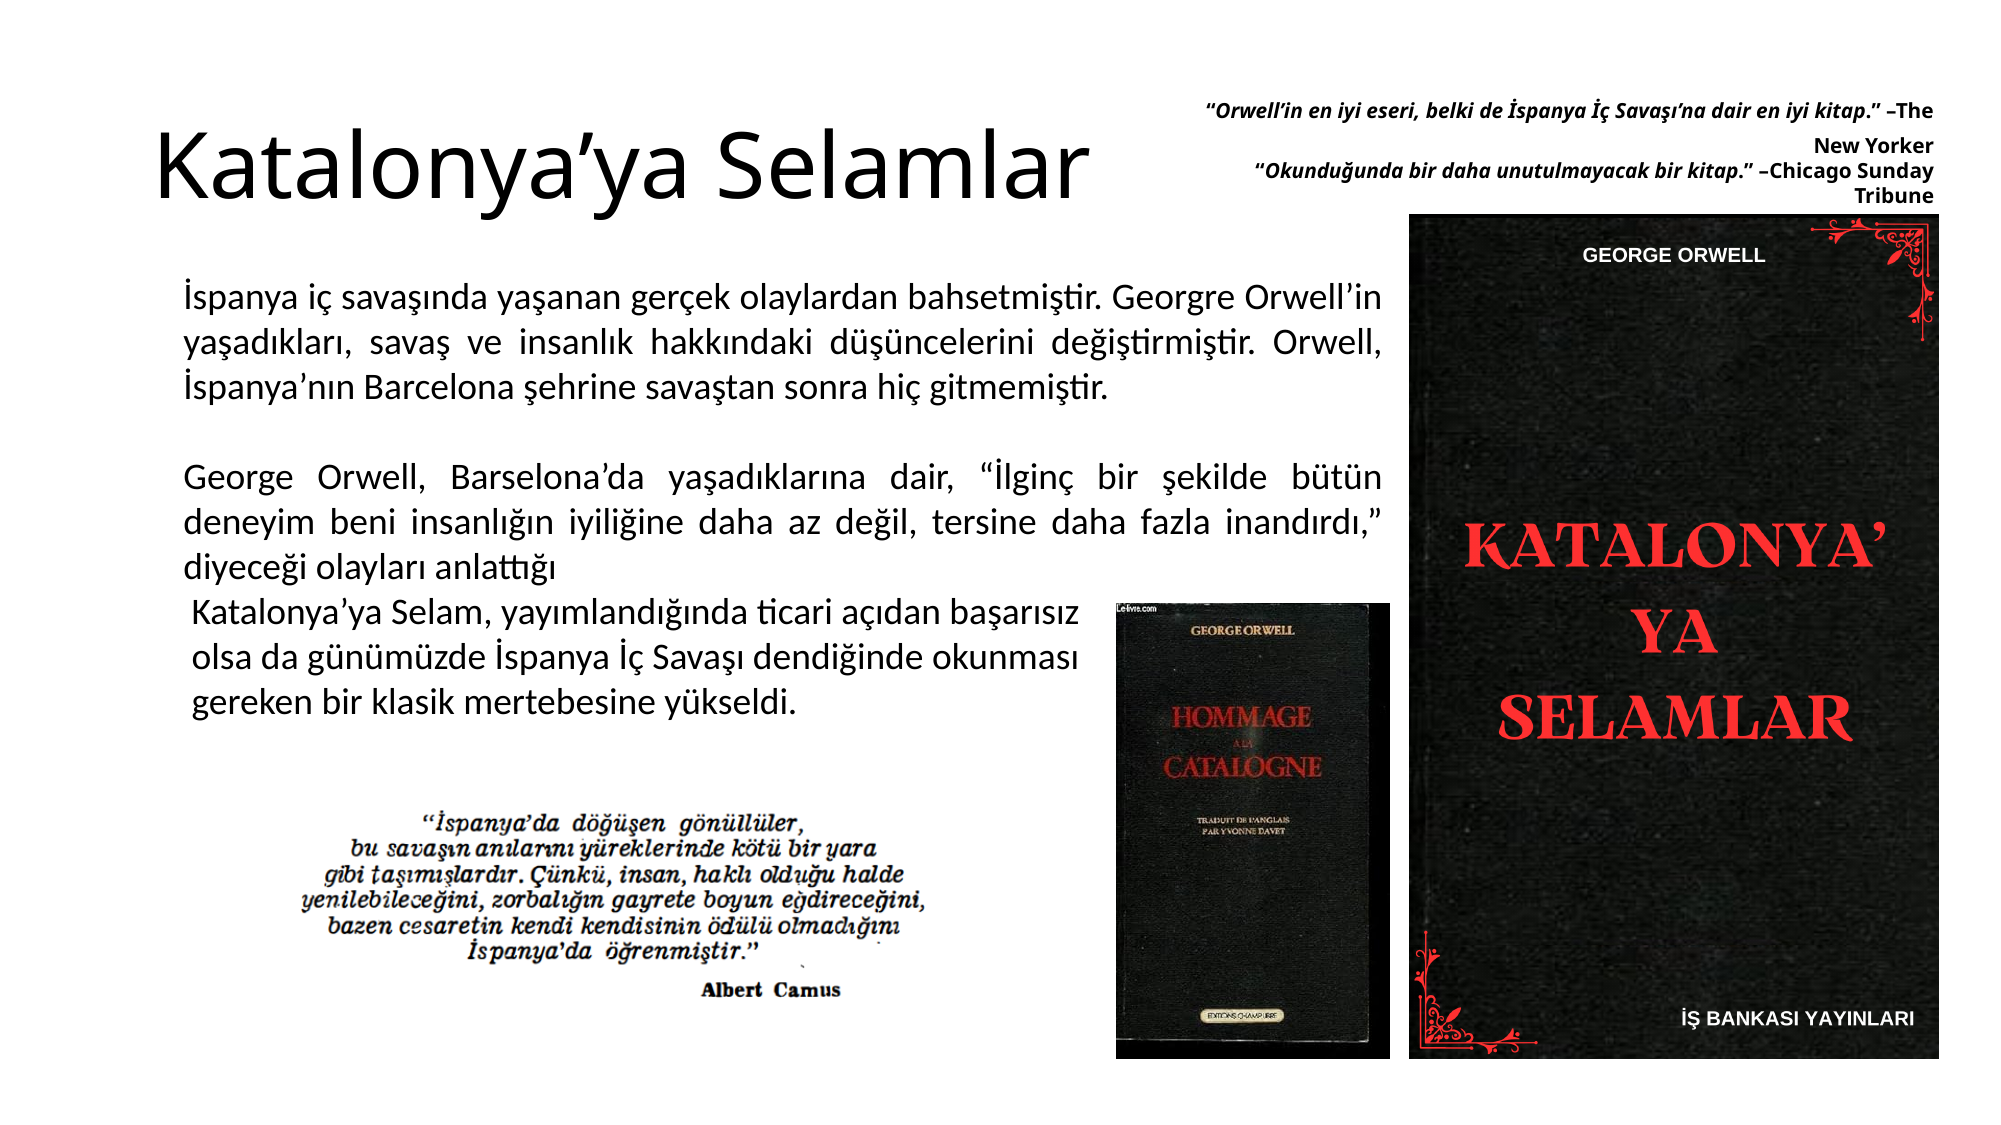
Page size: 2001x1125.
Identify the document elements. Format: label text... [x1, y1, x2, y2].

picture [1116, 603, 1390, 1059]
text_box “Orwell’in en iyi eseri, belki de İspanya İç Savaşı’na dair en iyi kitap.” –The New Yorker “Okunduğunda bir daha unutulmayacak bir kitap.” –Chicago Sunday Tribune [1176, 79, 1949, 215]
title Katalonya’ya Selamlar [137, 59, 1863, 278]
picture [1409, 214, 1939, 1059]
text_box İspanya iç savaşında yaşanan gerçek olaylardan bahsetmiştir. Georgre Orwell’in yaşadıkları, savaş ve insanlık hakkındaki düşüncelerini değiştirmiştir. Orwell, İspanya’nın Barcelona şehrine savaştan sonra hiç gitmemiştir. George Orwell, Barselona’da yaşadıklarına dair, “İlginç bir şekilde bütün deneyim beni insanlığın iyiliğine daha az değil, tersine daha fazla inandırdı,” diyeceği olayları anlattığı Katalonya’ya Selam, yayımlandığında ticari açıdan başarısız olsa da günümüzde İspanya İç Savaşı dendiğinde okunması gereken bir klasik mertebesine yükseldi. [168, 264, 1399, 766]
picture [274, 777, 952, 1021]
